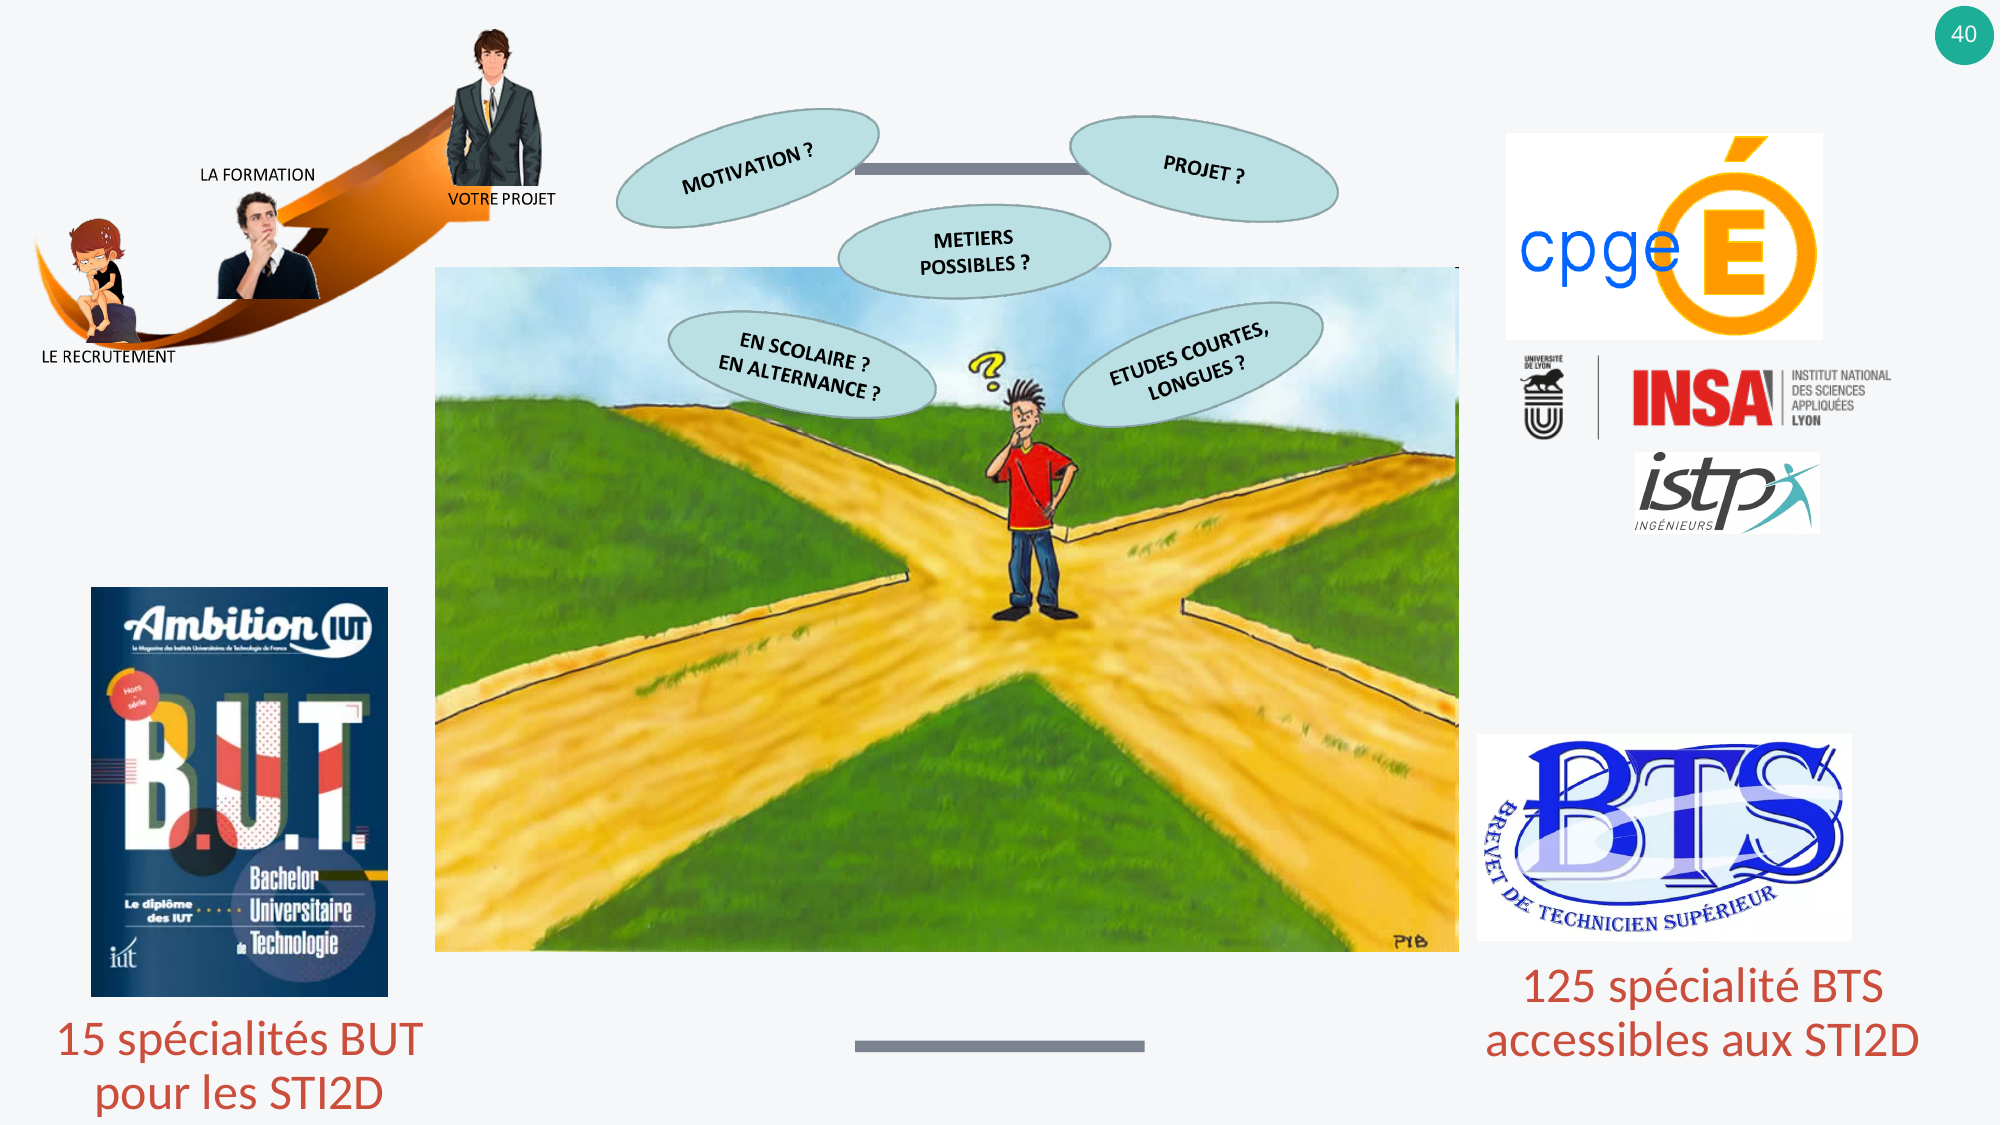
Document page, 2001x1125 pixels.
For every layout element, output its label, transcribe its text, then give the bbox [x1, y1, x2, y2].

picture [1477, 734, 1852, 941]
text_box 15 spécialités BUT pour les STI2D [32, 1004, 447, 1112]
picture [1506, 133, 1900, 534]
text_box 125 spécialité BTS accessibles aux STI2D [1462, 951, 1944, 1075]
picture [91, 587, 388, 997]
picture [27, 22, 1459, 952]
